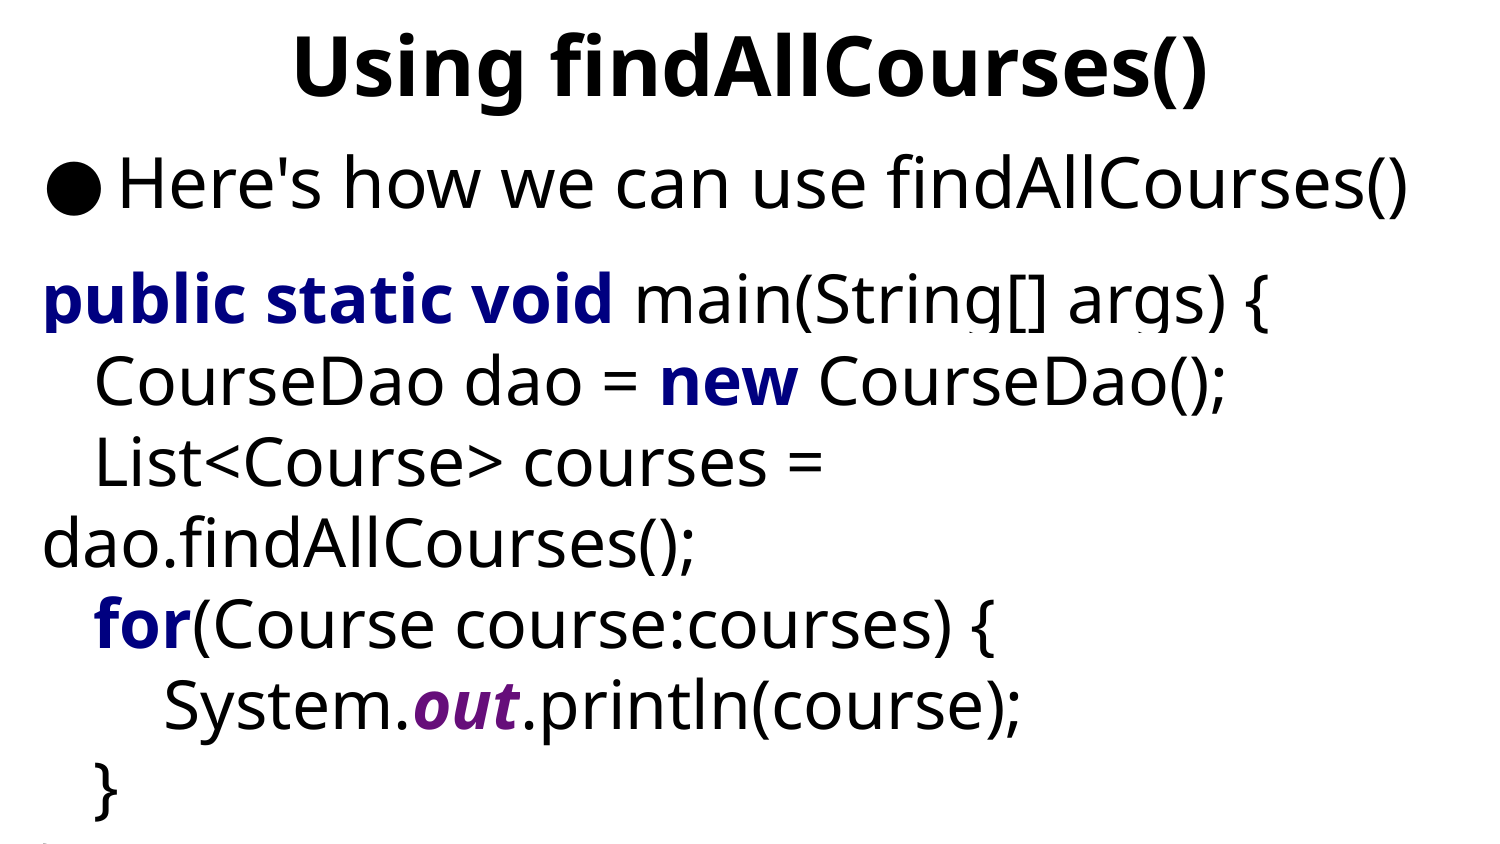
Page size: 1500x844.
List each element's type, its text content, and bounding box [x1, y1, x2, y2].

title Using findAllCourses() [0, 0, 1500, 111]
list Here's how we can use findAllCourses() public static void main(String[] args) { CourseDao dao = new CourseDao(); List<Course> courses = dao.findAllCourses(); for(Course course:courses) { System.out.println(course); } } [26, 110, 1500, 844]
